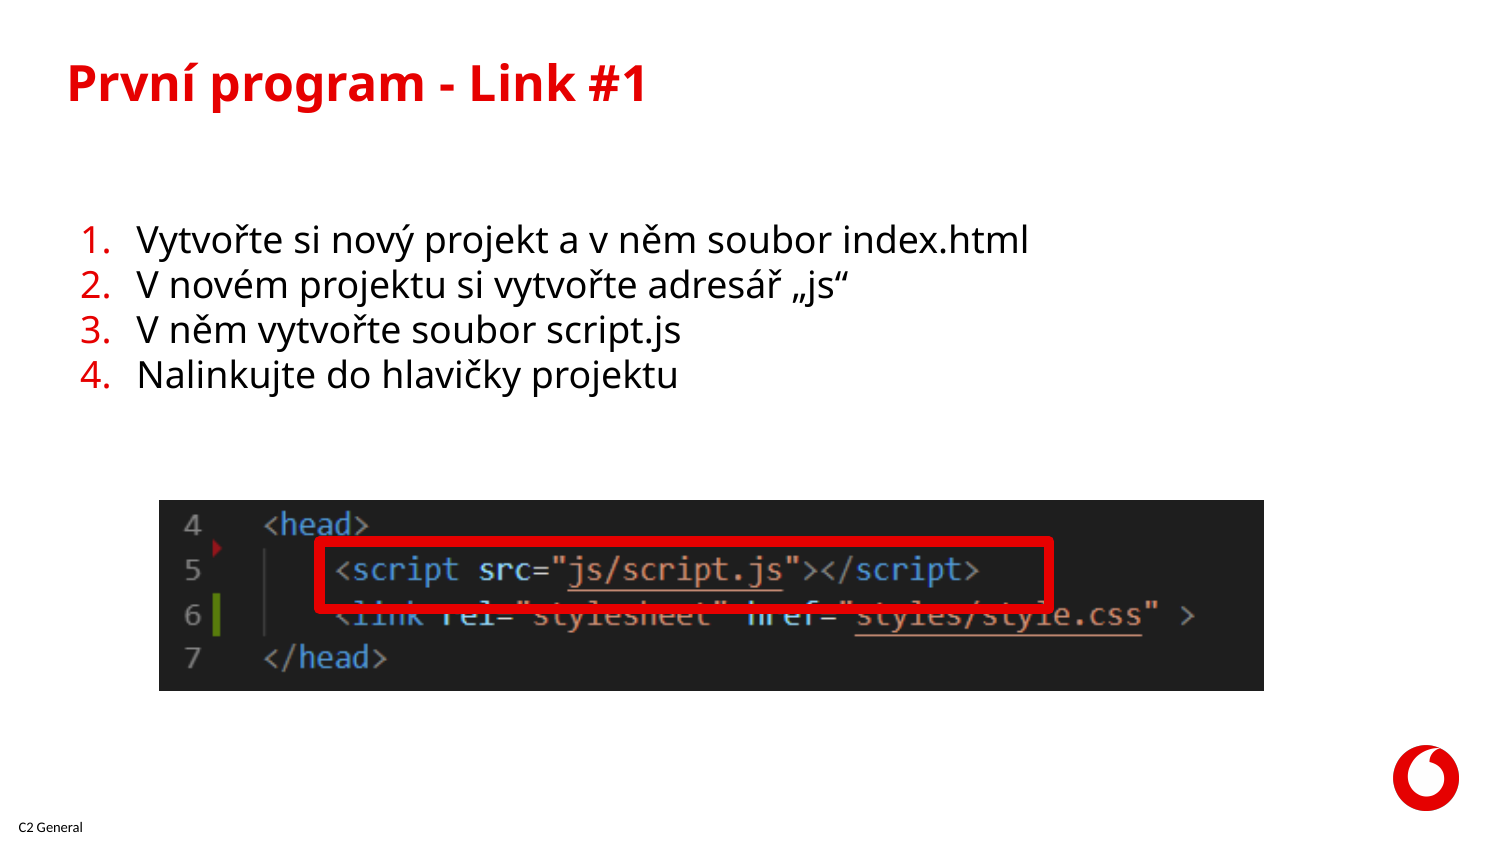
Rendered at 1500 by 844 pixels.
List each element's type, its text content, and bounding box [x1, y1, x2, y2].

title První program - Link #1 [50, 47, 1450, 180]
picture [159, 500, 1264, 691]
list Vytvořte si nový projekt a v něm soubor index.html V novém projektu si vytvořte adresář „js“ V něm vytvořte soubor script.js Nalinkujte do hlavičky projektu [50, 201, 1450, 750]
picture [1393, 745, 1459, 811]
